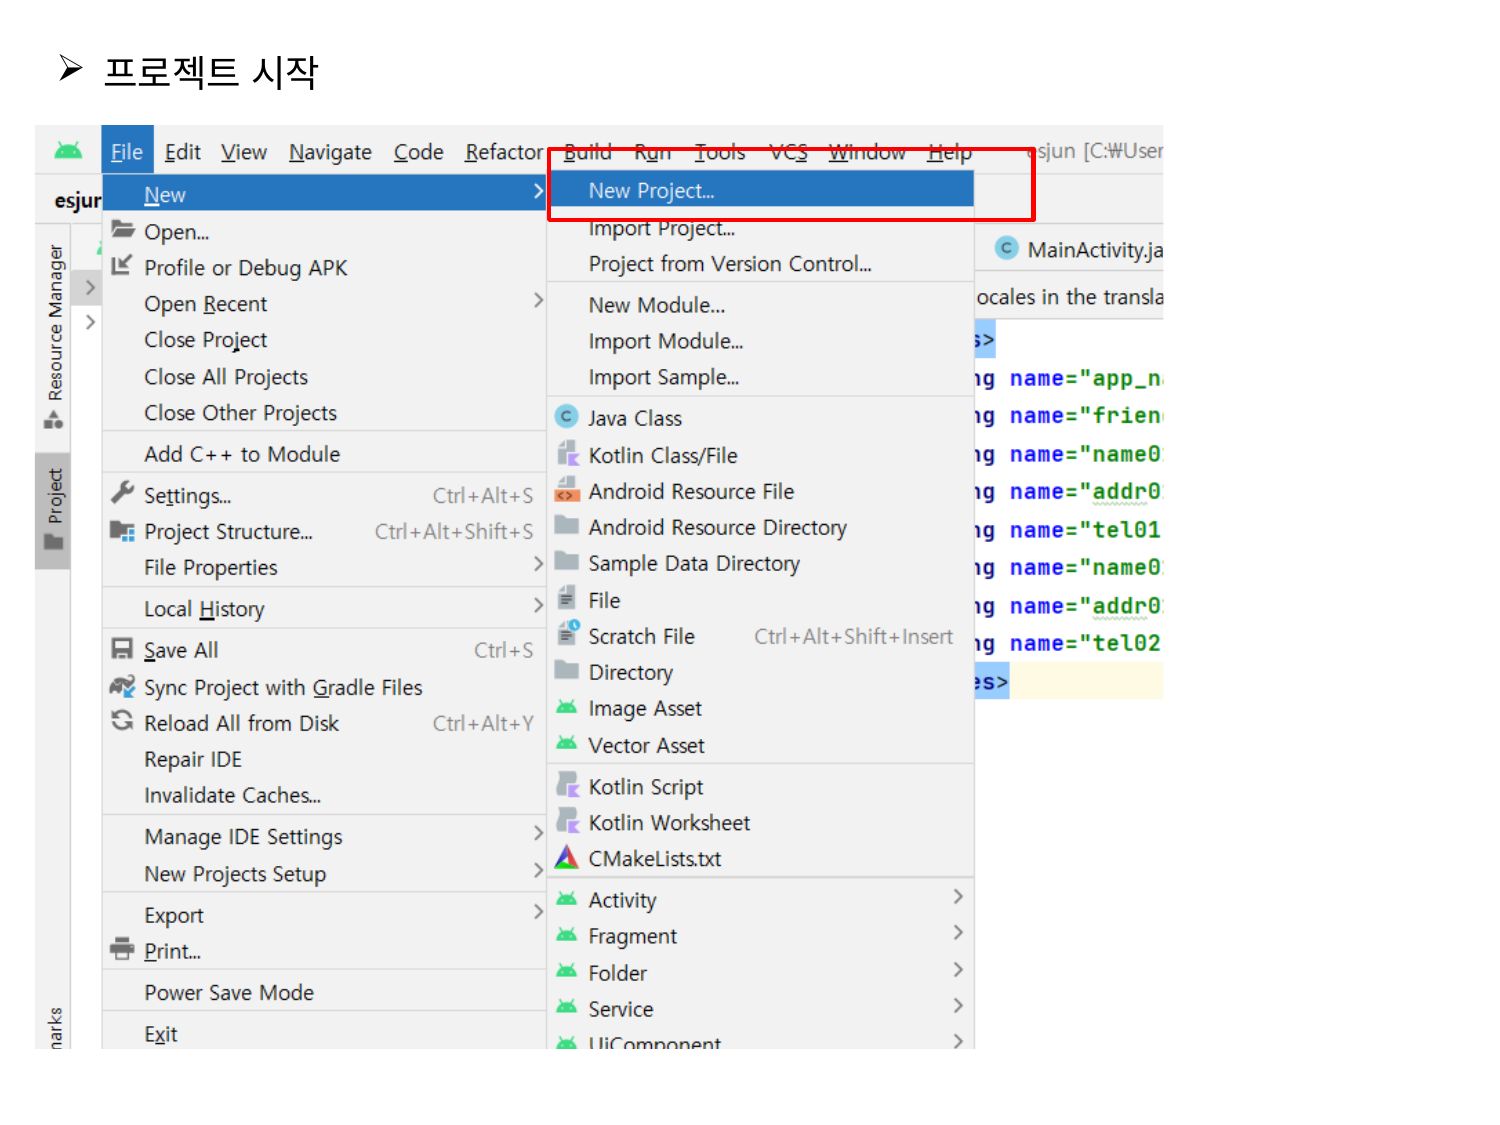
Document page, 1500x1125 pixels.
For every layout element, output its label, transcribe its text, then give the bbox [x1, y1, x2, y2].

picture [34, 125, 1164, 1049]
text_box 프로젝트 시작 [41, 42, 336, 103]
